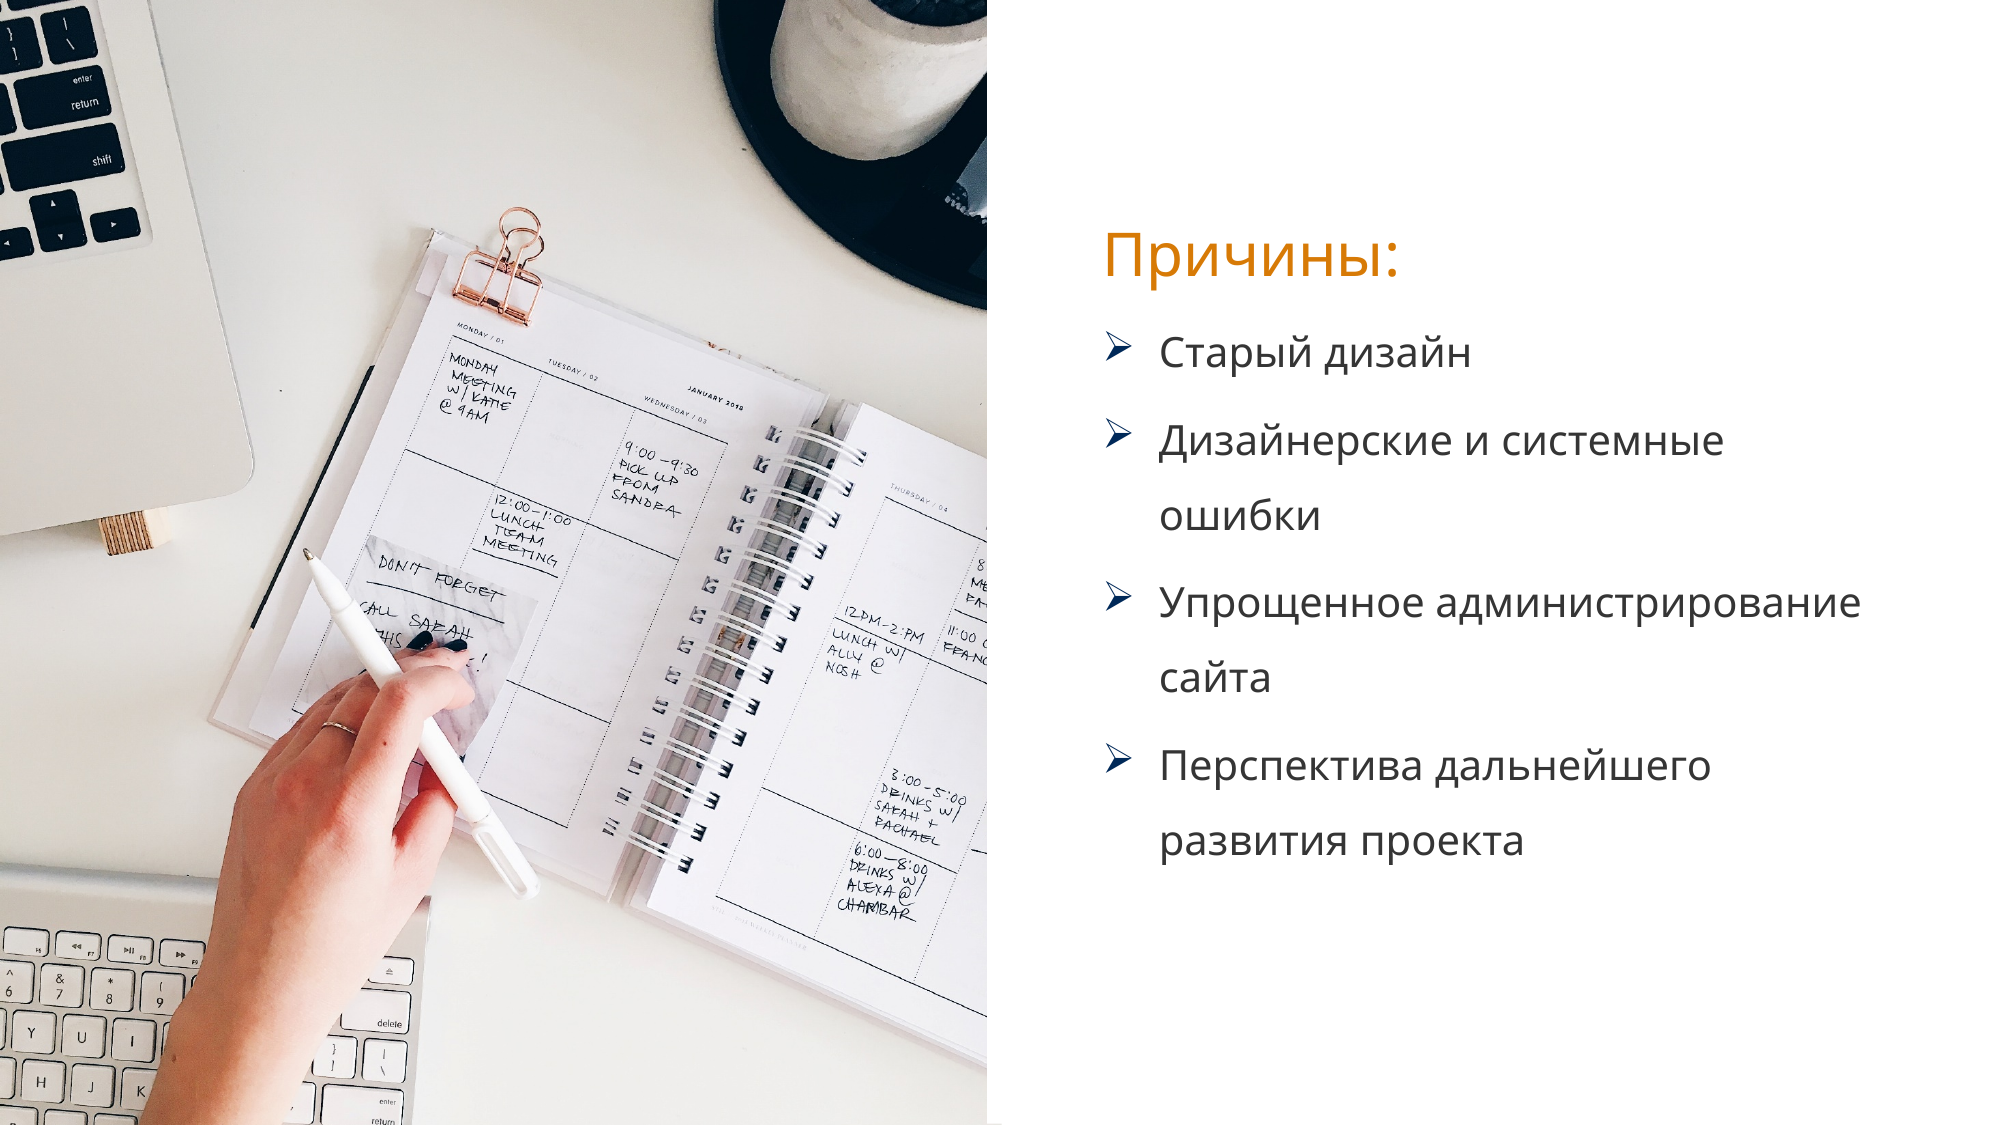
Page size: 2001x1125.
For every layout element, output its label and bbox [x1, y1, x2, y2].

picture [0, 0, 1002, 1125]
text_box [987, 0, 2000, 1124]
